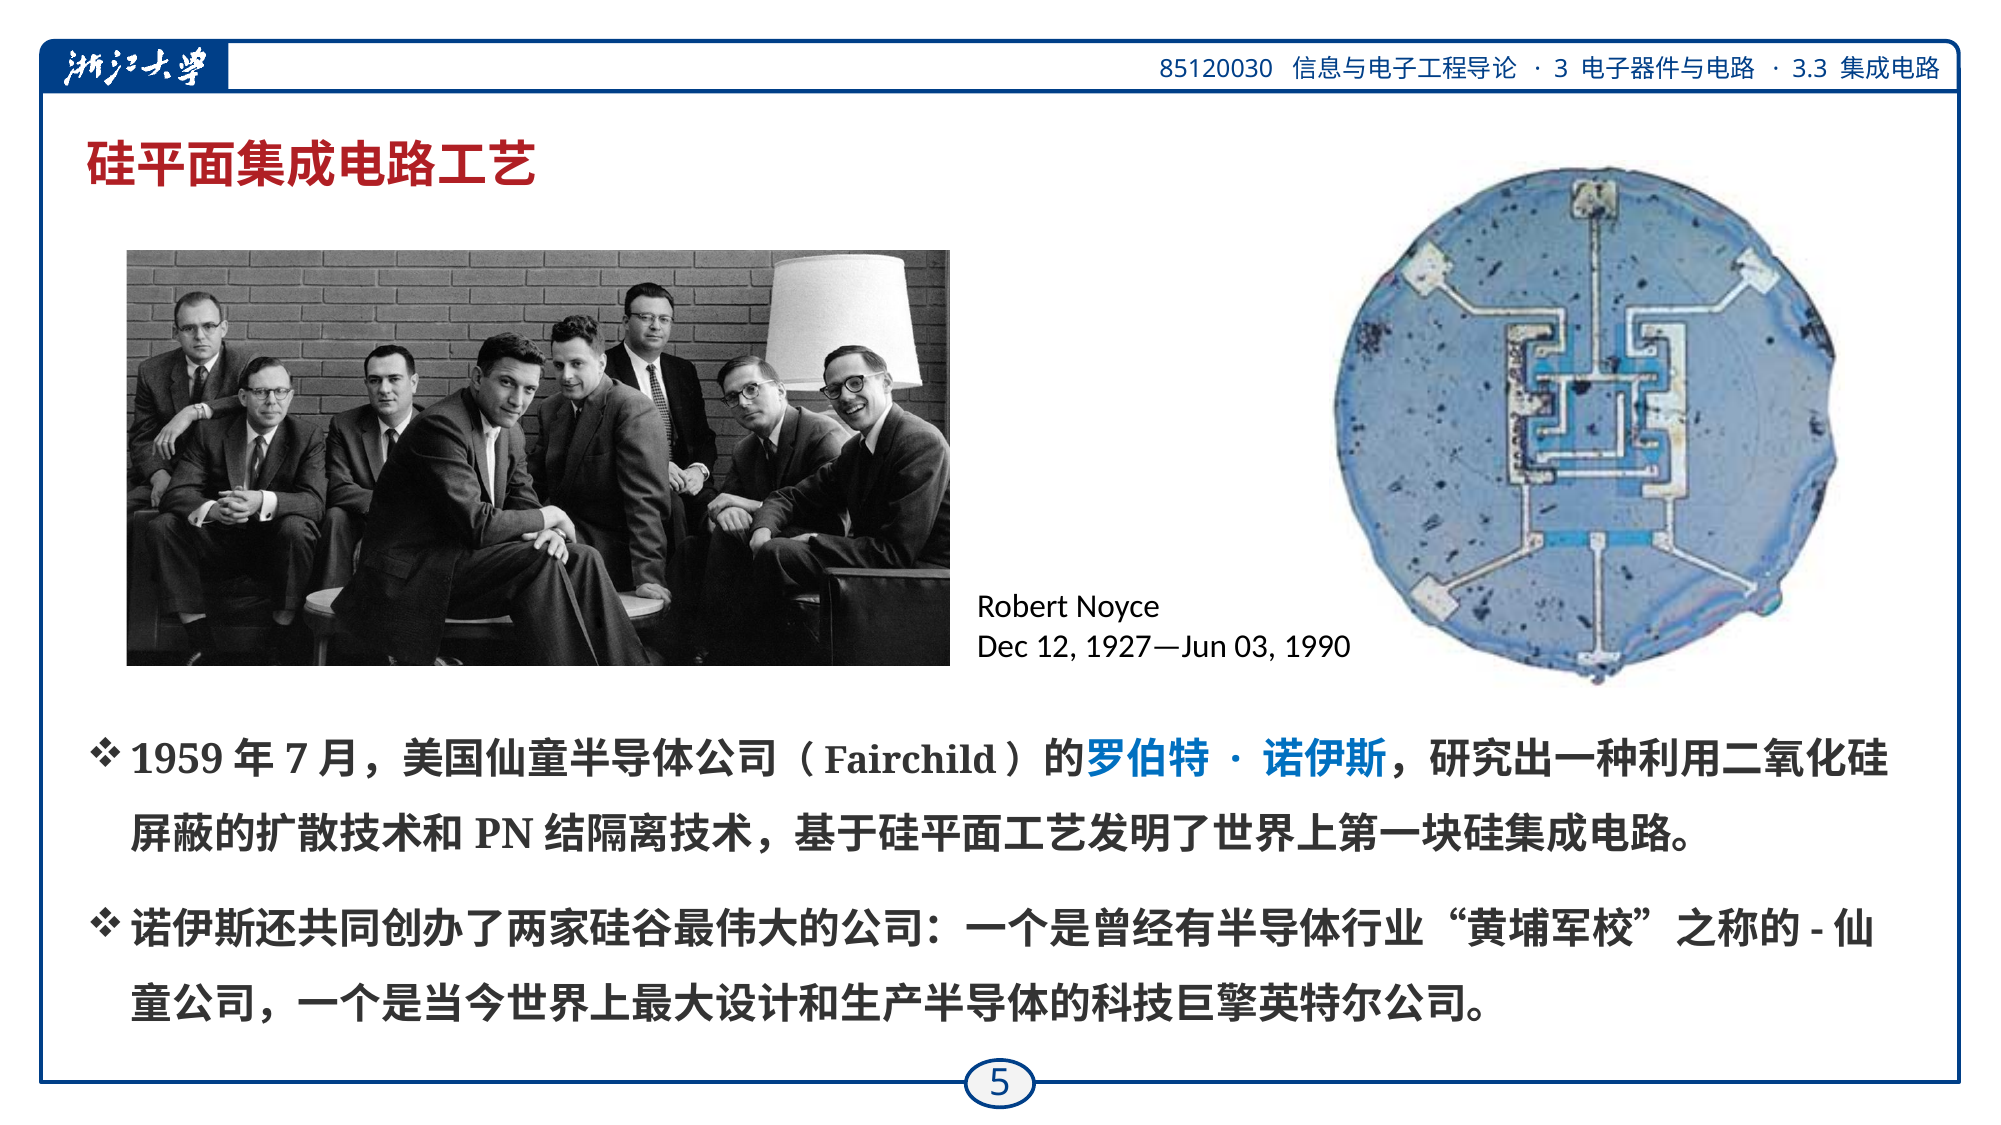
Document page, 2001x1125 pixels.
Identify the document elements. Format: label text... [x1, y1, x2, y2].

text_box Robert Noyce Dec 12, 1927—Jun 03, 1990 [962, 576, 1324, 672]
picture [55, 39, 215, 91]
list 1959年7月，美国仙童半导体公司（Fairchild）的罗伯特 · 诺伊斯，研究出一种利用二氧化硅屏蔽的扩散技术和PN结隔离技术，基于硅平面工艺发明了世界上第一块硅集成电路。 诺伊斯还共同创办了两家硅谷最伟大的公司：一个是曾经有半导体行业“黄埔军校”之称的-仙童公司，一个是当今世界上最大设计和生产半导体的科技巨擎英特尔公司。 [72, 699, 1907, 1024]
title 硅平面集成电路工艺 [72, 125, 1926, 198]
picture [1329, 160, 1845, 691]
picture [126, 250, 951, 666]
